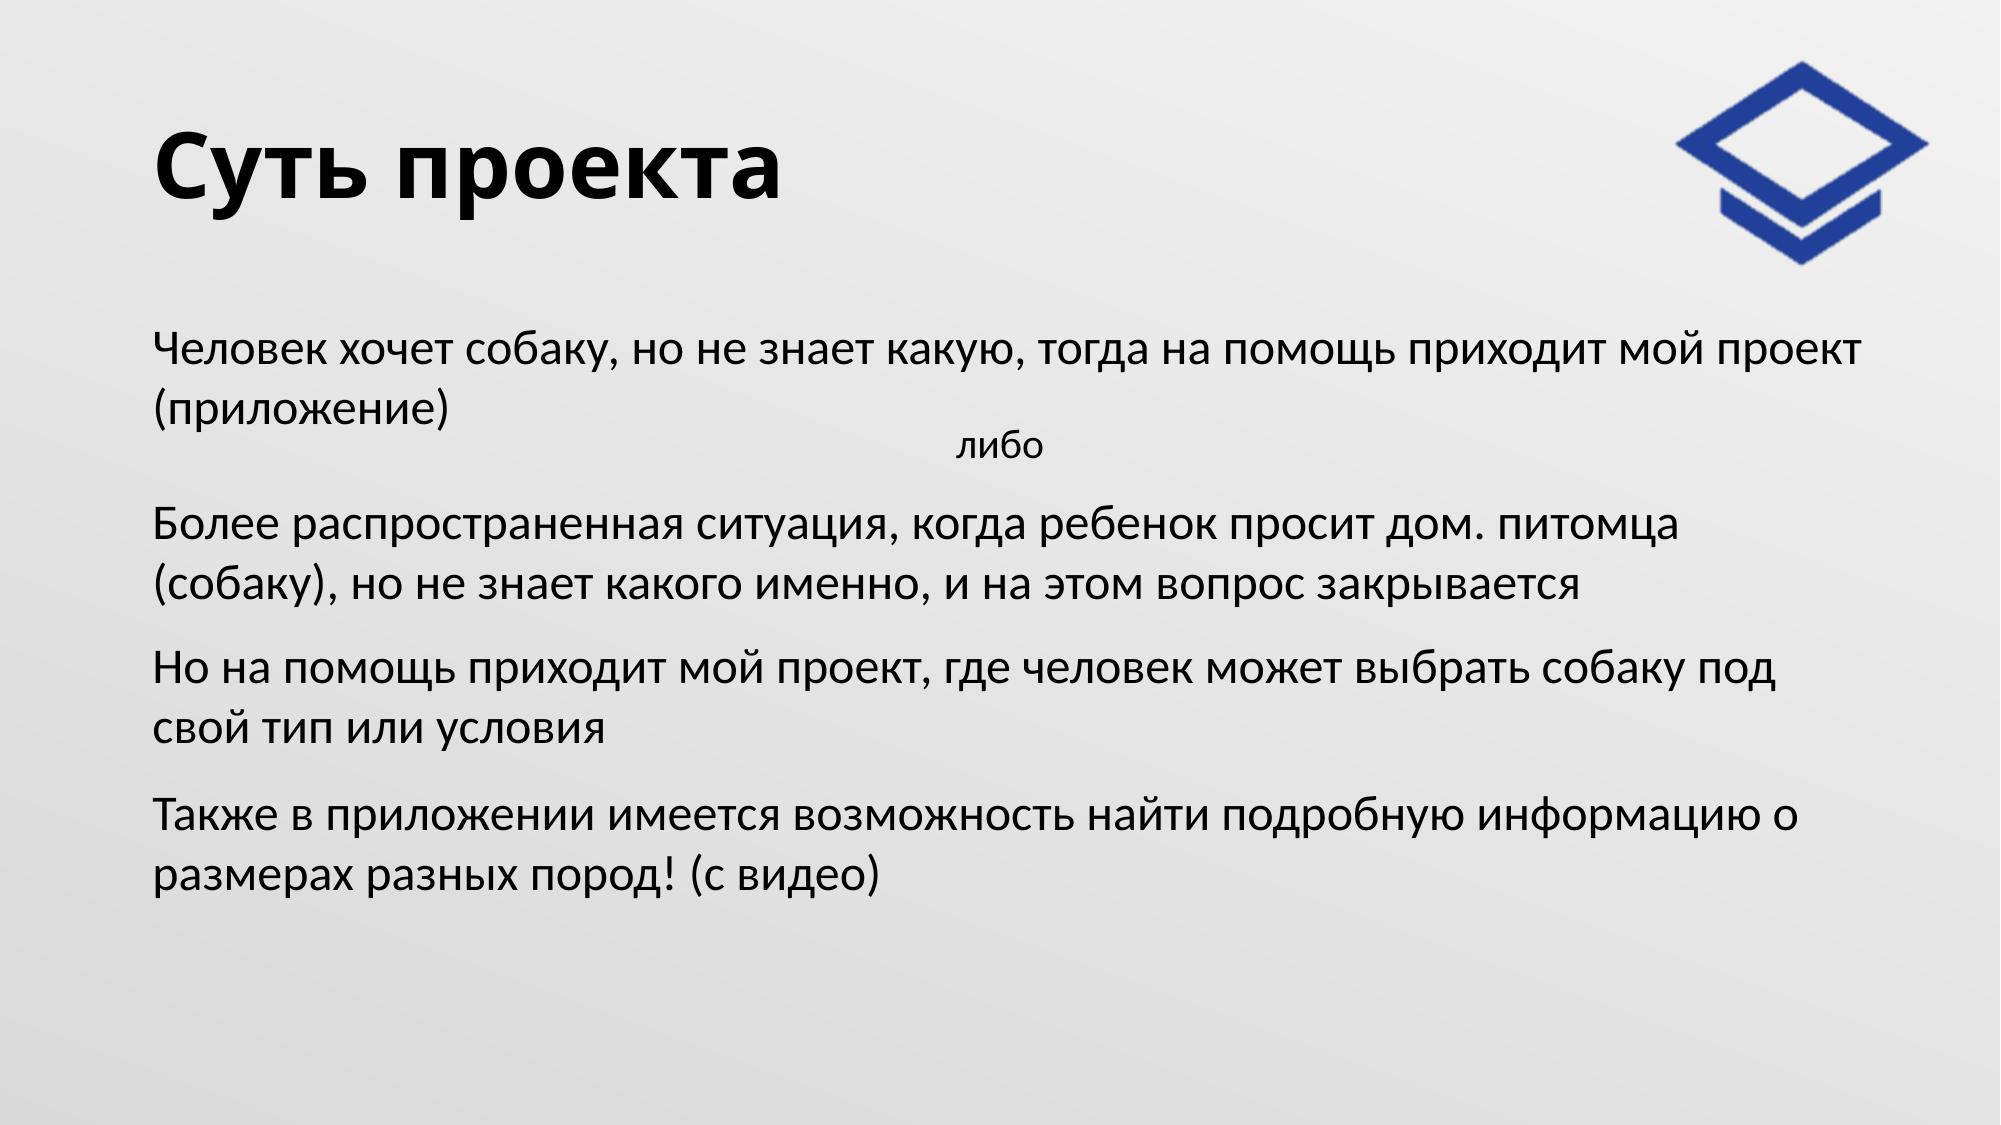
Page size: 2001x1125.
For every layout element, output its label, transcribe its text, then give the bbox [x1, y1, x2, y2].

text_box Также в приложении имеется возможность найти подробную информацию о размерах разных пород! (с видео) [137, 772, 1881, 908]
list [1668, 59, 1934, 268]
text_box Но на помощь приходит мой проект, где человек может выбрать собаку под свой тип или условия [137, 626, 1881, 761]
text_box Человек хочет собаку, но не знает какую, тогда на помощь приходит мой проект (приложение) [137, 306, 1881, 442]
text_box Более распространенная ситуация, когда ребенок просит дом. питомца (собаку), но не знает какого именно, и на этом вопрос закрывается [137, 482, 1881, 618]
title Суть проекта [137, 59, 1863, 278]
text_box либо [128, 409, 1872, 475]
